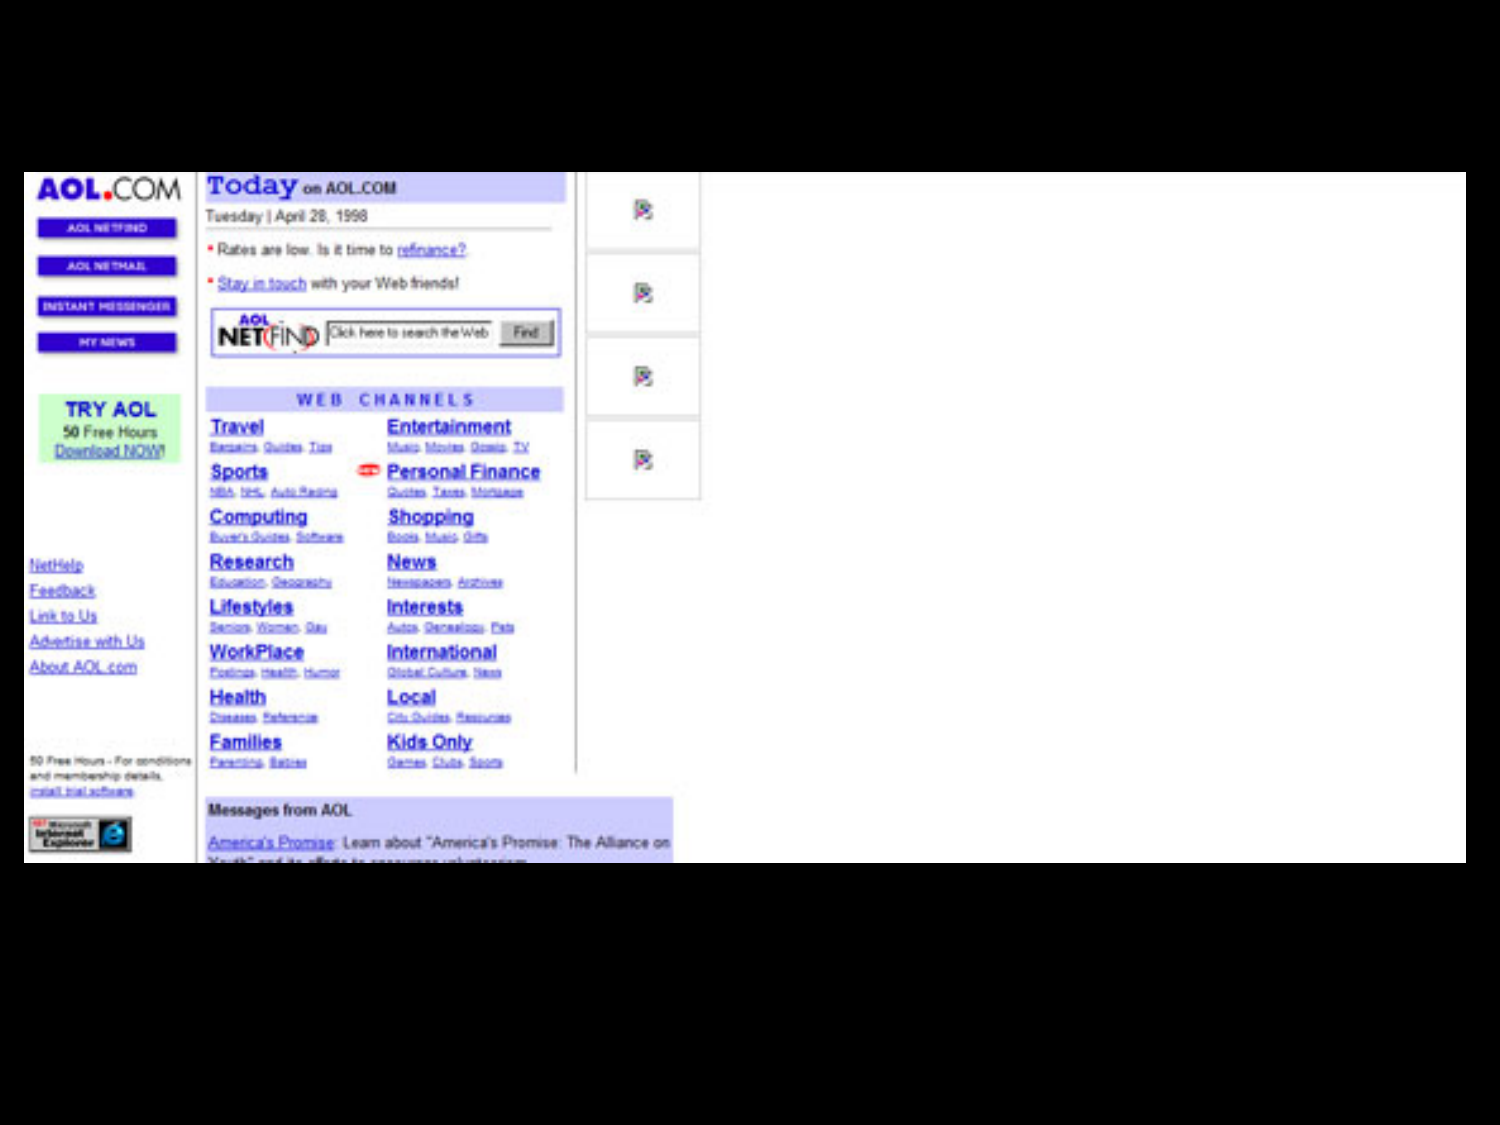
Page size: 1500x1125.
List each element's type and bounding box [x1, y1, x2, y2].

picture [24, 172, 1467, 863]
